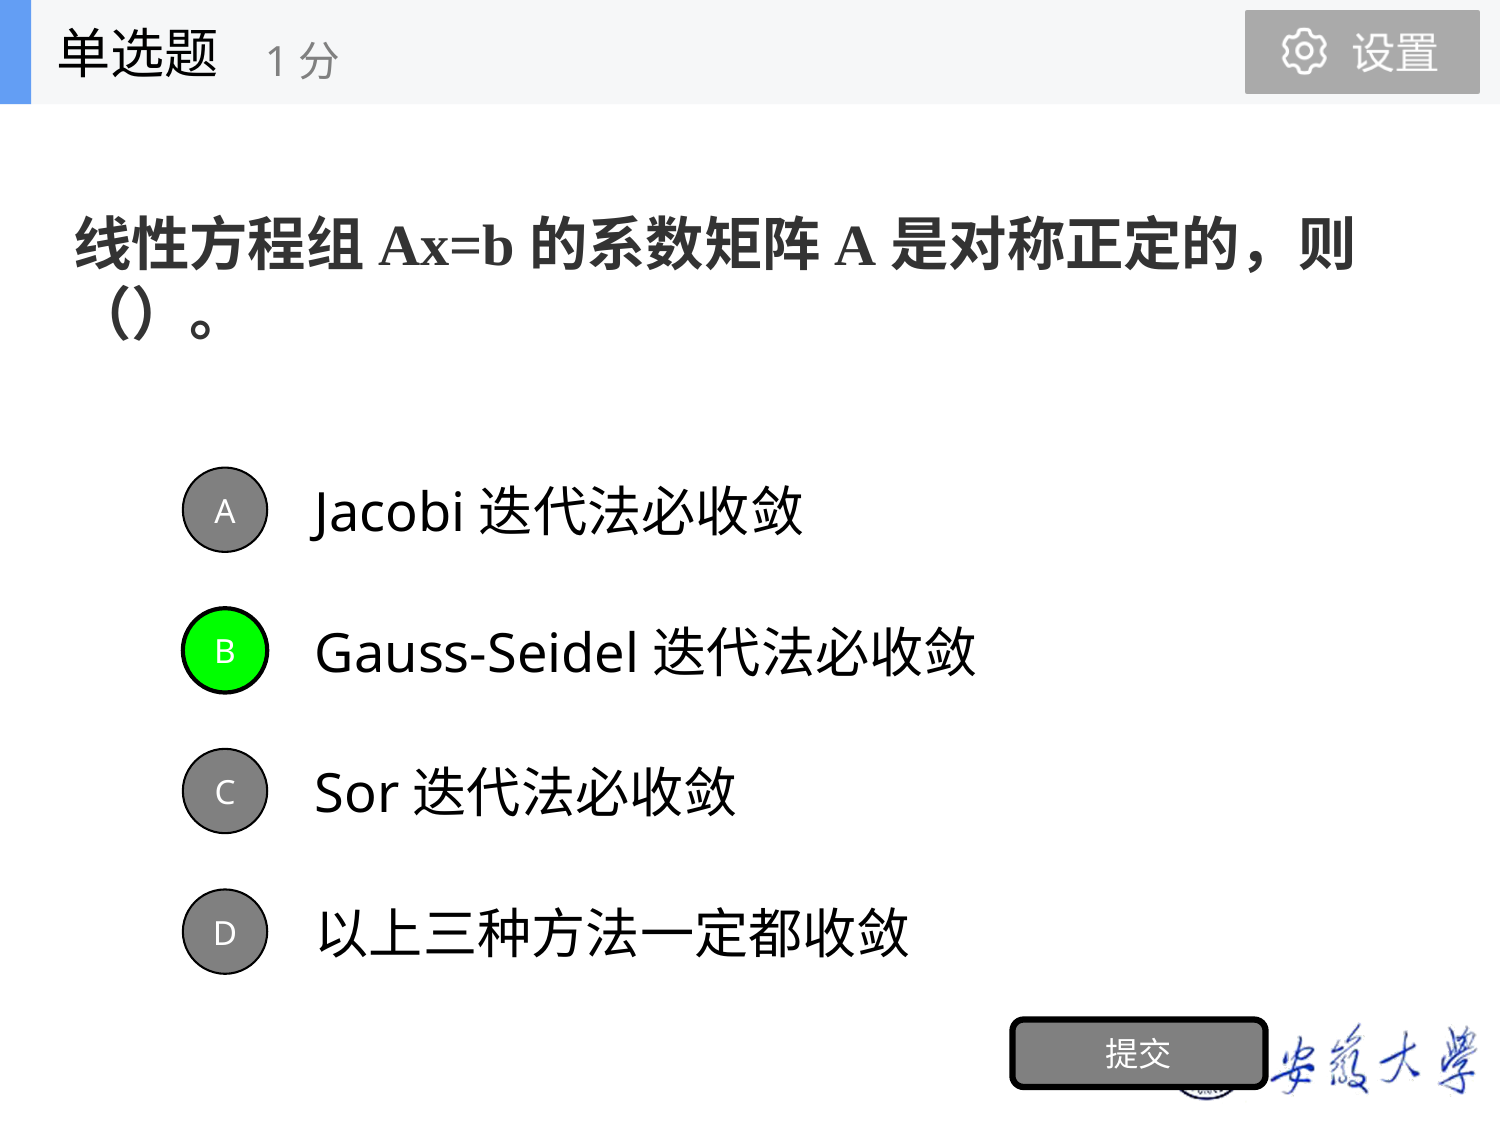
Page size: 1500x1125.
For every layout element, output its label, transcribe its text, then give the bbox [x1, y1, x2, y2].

picture [1151, 985, 1500, 1125]
text_box Jacobi迭代法必收敛 [299, 456, 1350, 563]
text_box D [181, 888, 269, 975]
text_box 以上三种方法一定都收敛 [299, 878, 1350, 985]
text_box A [181, 466, 269, 553]
picture [1245, 10, 1480, 94]
text_box 提交 [1011, 1018, 1267, 1089]
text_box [0, 0, 1500, 105]
text_box Gauss-Seidel迭代法必收敛 [299, 597, 1350, 703]
text_box C [181, 747, 269, 835]
text_box B [181, 607, 269, 694]
text_box 线性方程组Ax=b的系数矩阵A是对称正定的，则（）。 [58, 105, 1500, 453]
text_box Sor迭代法必收敛 [299, 738, 1350, 844]
